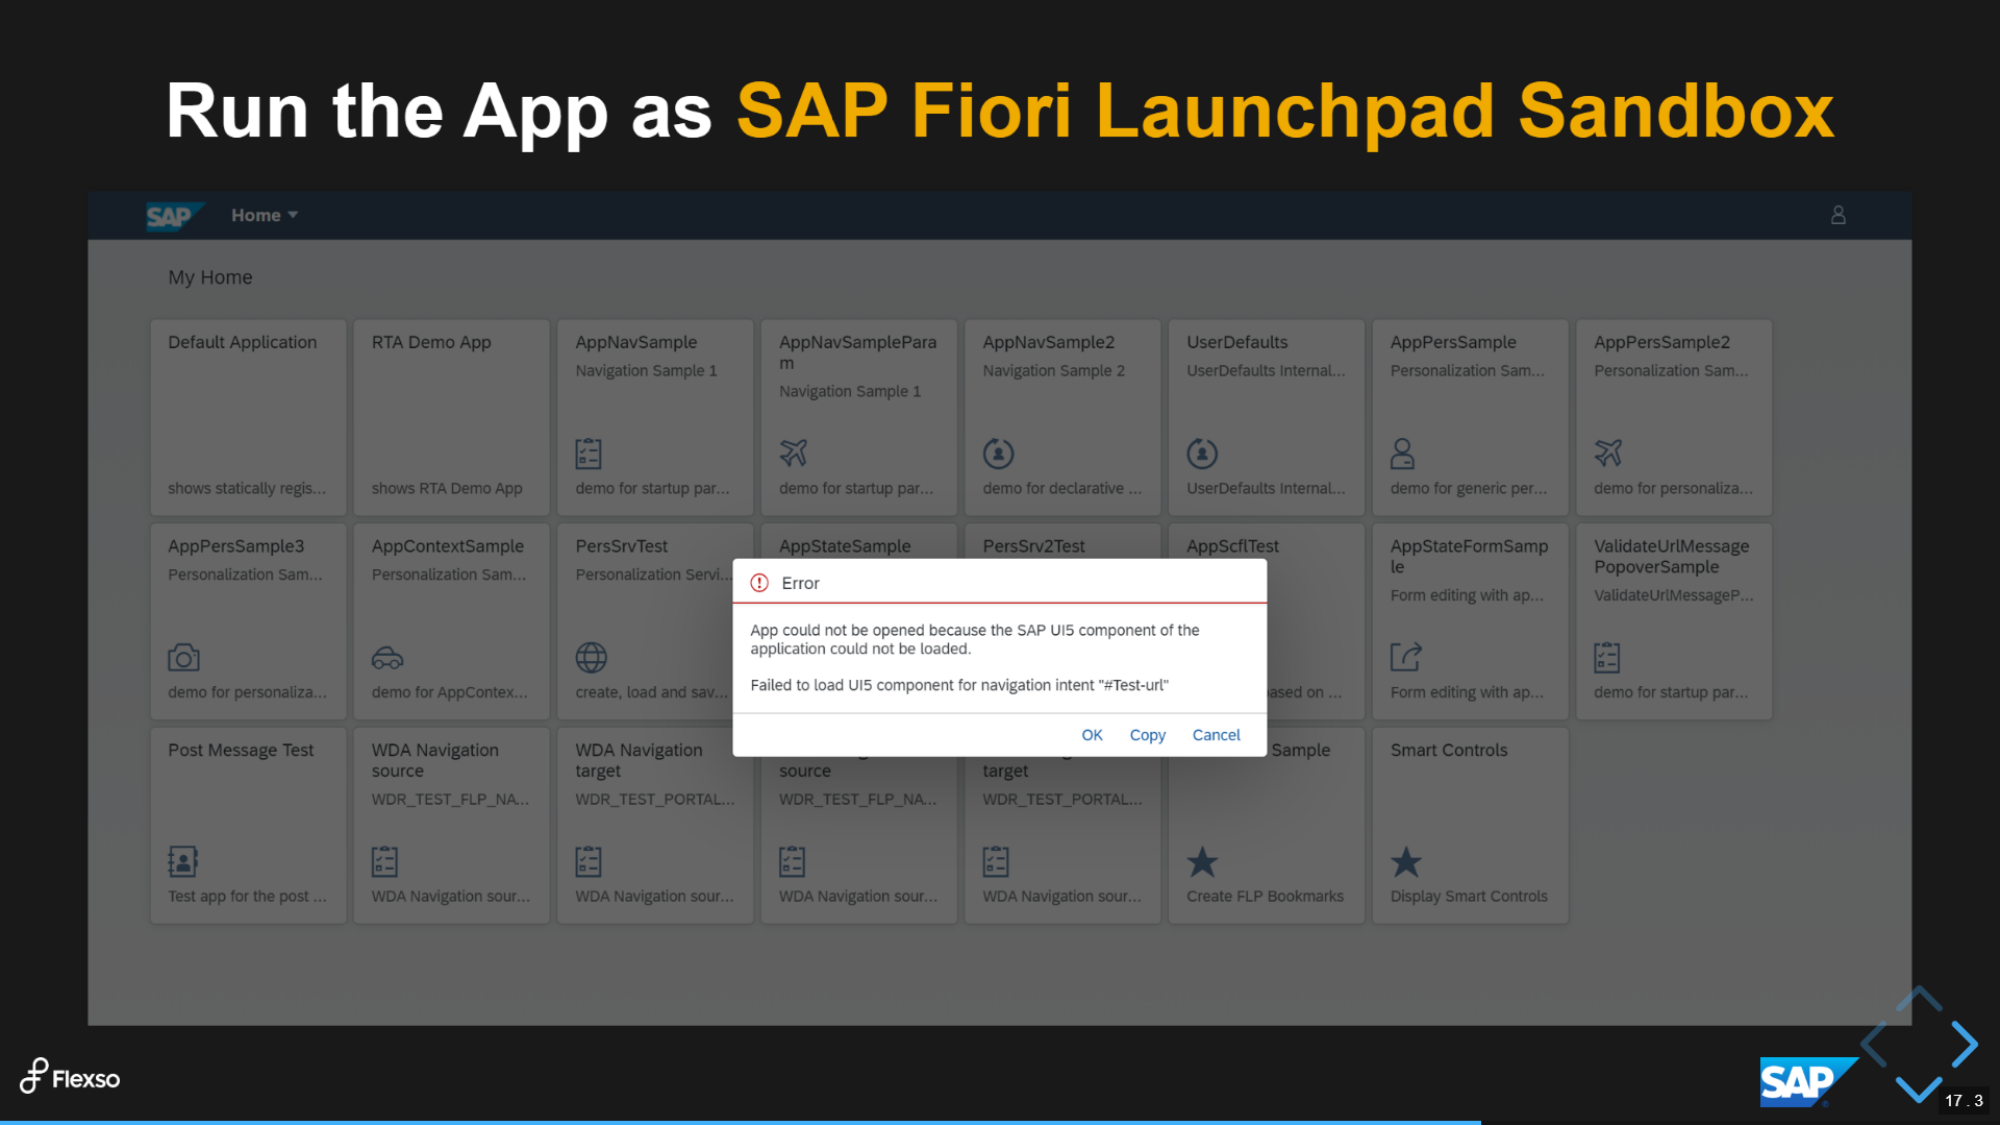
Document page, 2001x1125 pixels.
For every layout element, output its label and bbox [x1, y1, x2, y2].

list [0, 0, 2000, 1125]
